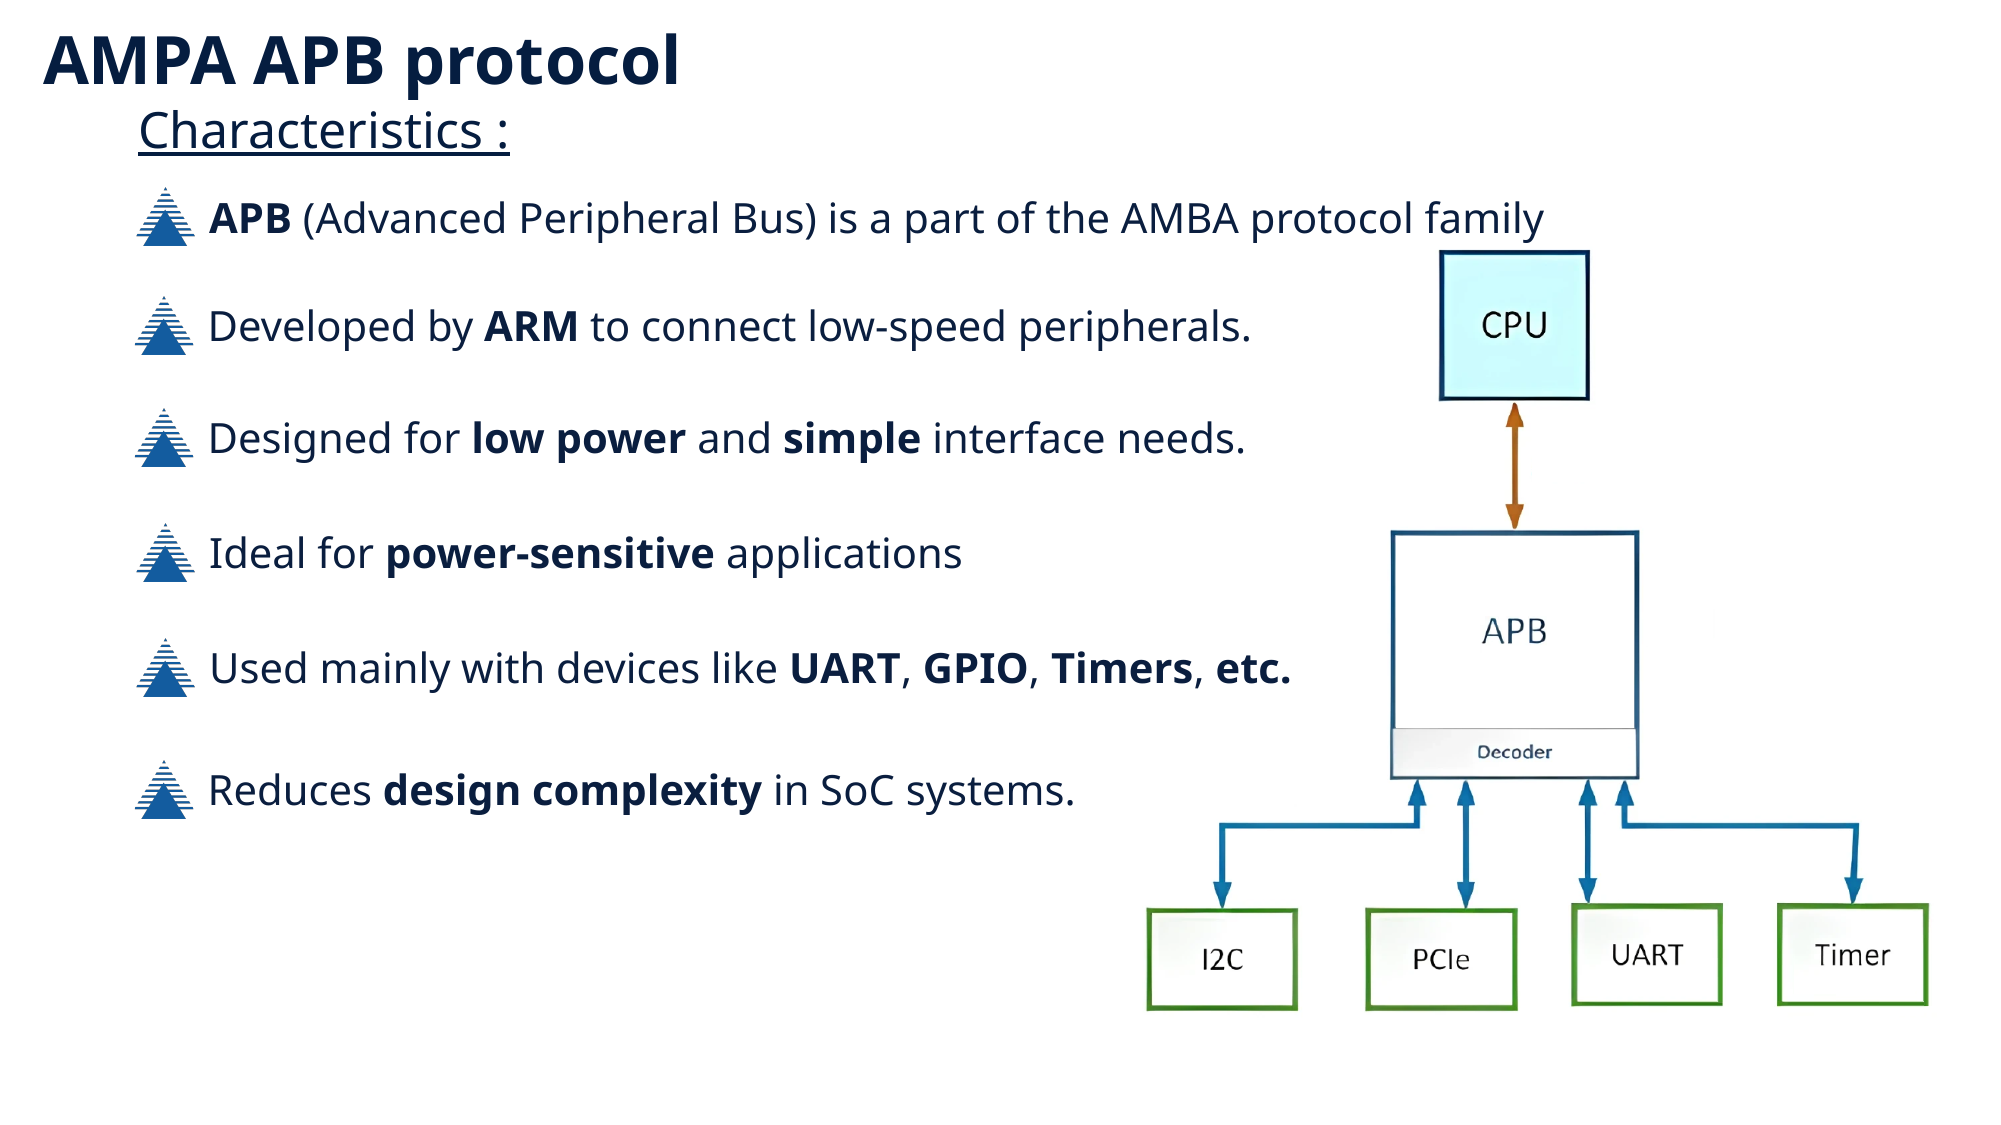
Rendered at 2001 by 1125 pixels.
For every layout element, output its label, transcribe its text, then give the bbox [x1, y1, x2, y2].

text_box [134, 756, 1454, 823]
picture [1104, 216, 1972, 1060]
text_box Characteristics : [123, 97, 1596, 184]
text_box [135, 183, 1691, 251]
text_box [135, 634, 1456, 701]
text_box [134, 404, 1454, 471]
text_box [135, 519, 1456, 587]
text_box AMPA APB protocol [28, 10, 1229, 105]
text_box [134, 292, 1454, 359]
